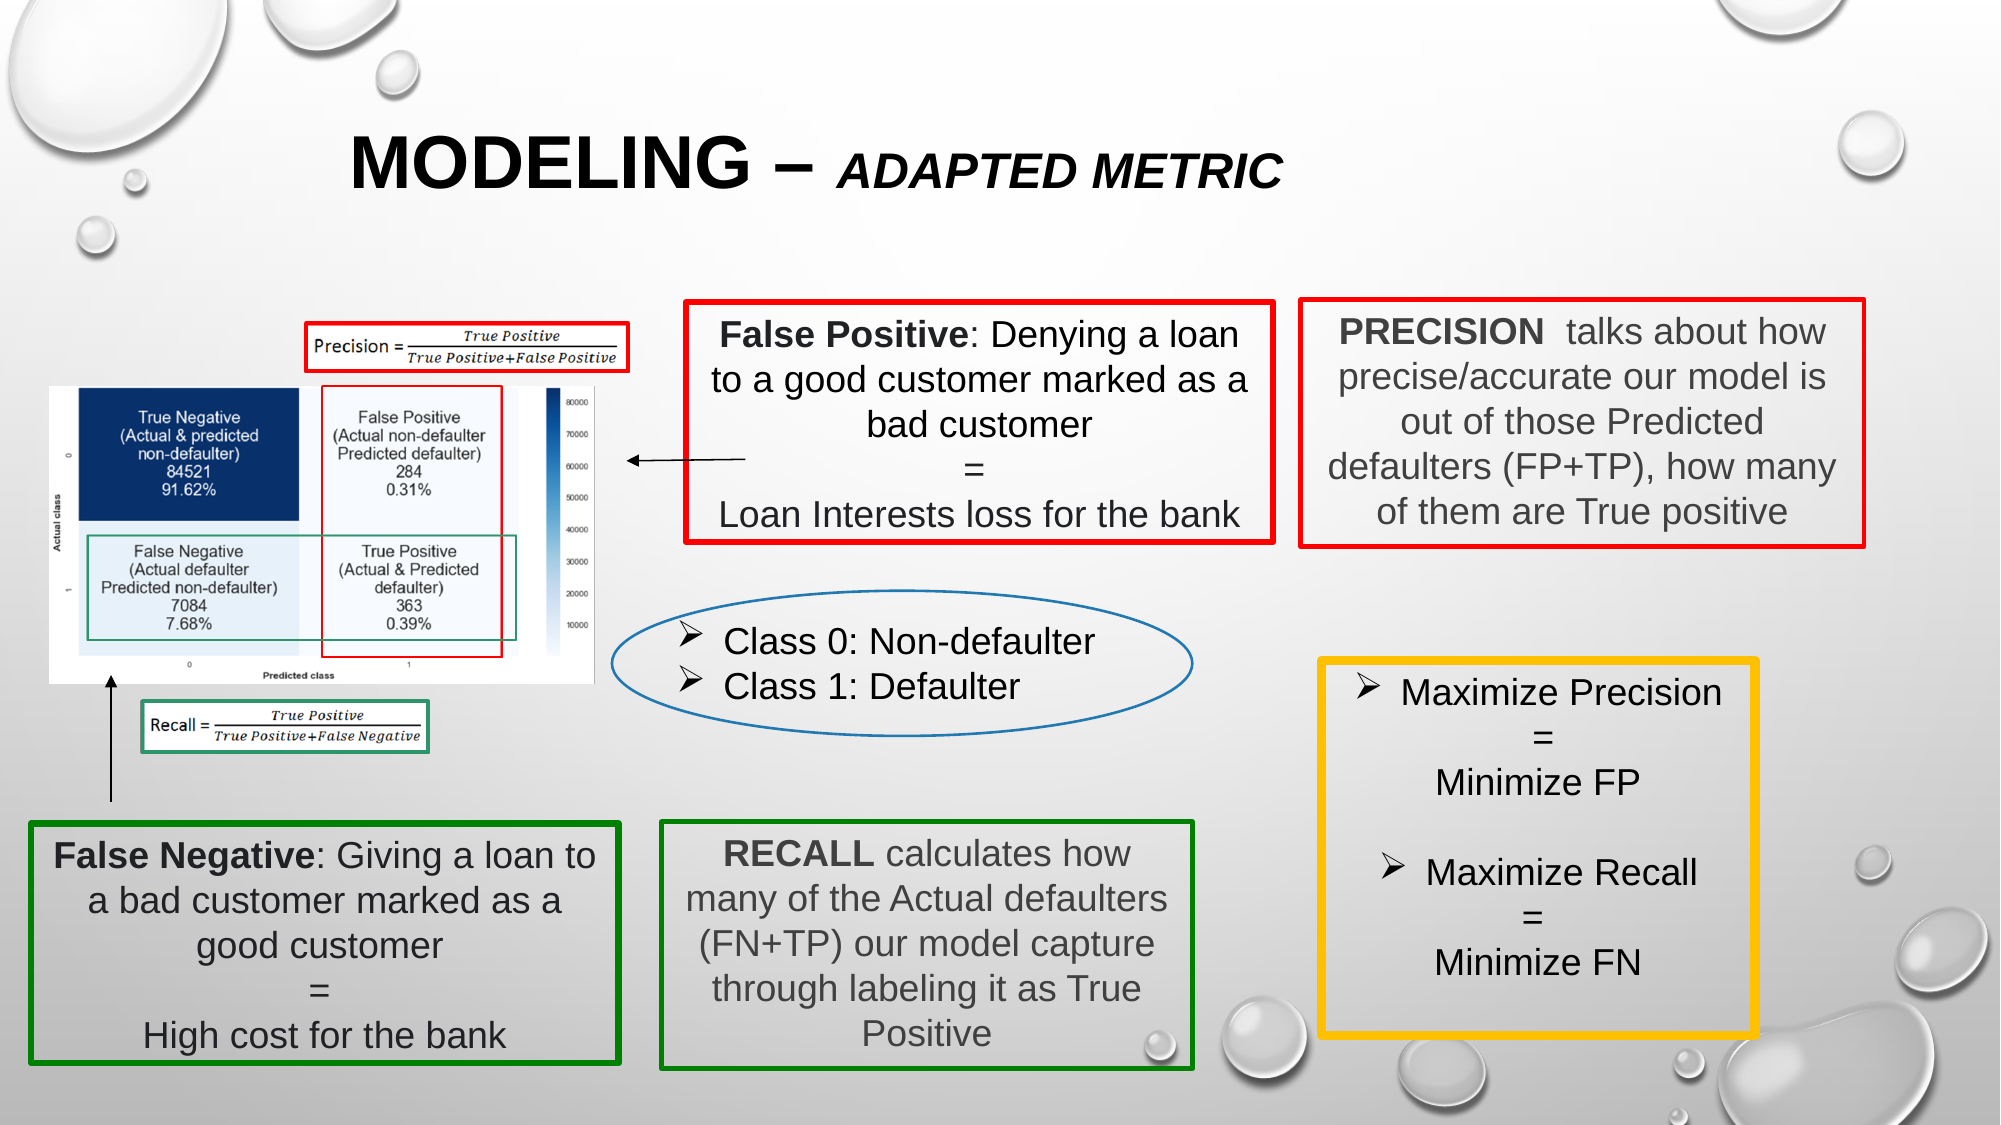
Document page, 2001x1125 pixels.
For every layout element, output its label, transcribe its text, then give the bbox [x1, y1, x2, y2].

picture [0, 0, 2000, 1125]
text_box PRECISION talks about how precise/accurate our model is out of those Predicted defaulters (FP+TP), how many of them are True positive [1300, 299, 1865, 547]
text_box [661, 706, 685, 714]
text_box Maximize Precision = Minimize FP Maximize Recall = Minimize FN [1321, 660, 1756, 1036]
text_box [635, 589, 1194, 738]
title Modeling – Adapted metric [111, 99, 1522, 229]
text_box False Negative: Giving a loan to a bad customer marked as a good customer = High cost for the bank [31, 823, 619, 1064]
text_box RECALL calculates how many of the Actual defaulters (FN+TP) our model capture through labeling it as True Positive [661, 821, 1193, 1069]
text_box Class 0: Non-defaulter Class 1: Defaulter [1105, 609, 1180, 639]
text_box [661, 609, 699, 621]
text_box False Positive: Denying a loan to a good customer marked as a bad customer = Loan Interests loss for the bank [685, 302, 1274, 542]
text_box Class 0: Non-defaulter Class 1: Defaulter [1119, 687, 1180, 714]
